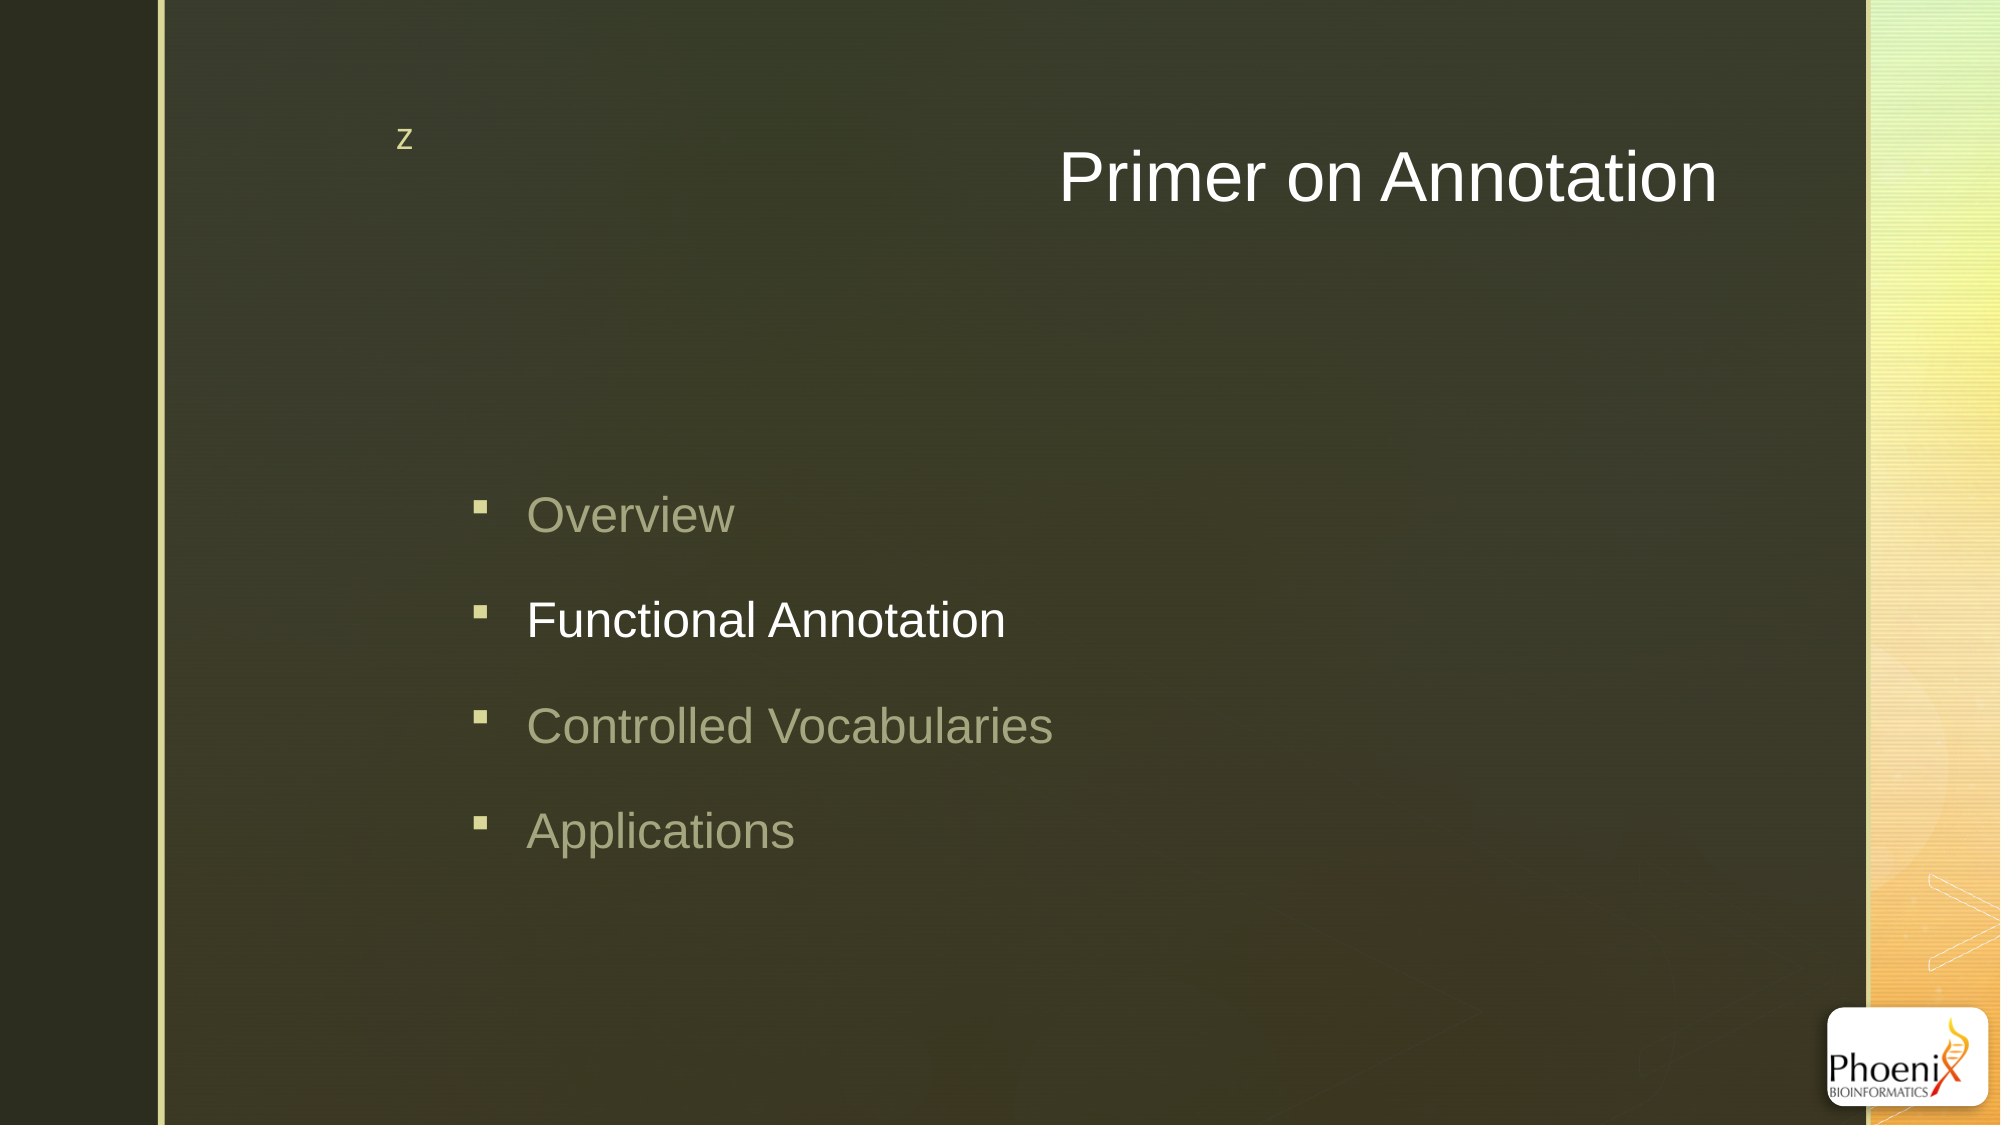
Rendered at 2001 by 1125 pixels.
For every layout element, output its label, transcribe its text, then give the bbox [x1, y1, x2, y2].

picture [1827, 0, 2001, 1125]
list Overview Functional Annotation Controlled Vocabularies Applications [454, 336, 1734, 993]
title Primer on Annotation [428, 132, 1734, 310]
